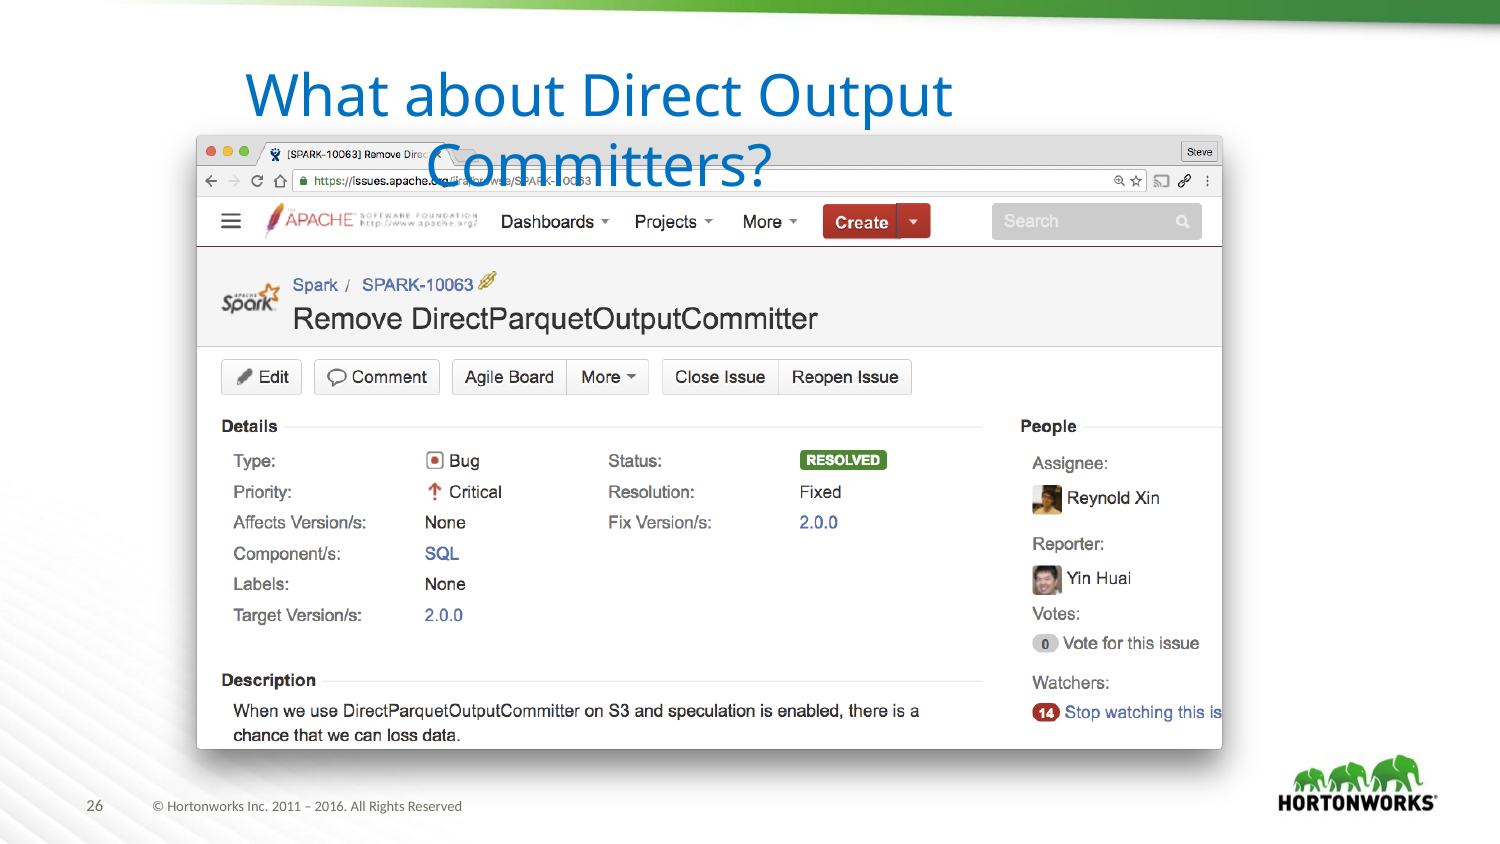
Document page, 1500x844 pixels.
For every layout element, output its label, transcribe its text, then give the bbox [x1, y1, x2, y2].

picture [0, 0, 1500, 844]
text_box What about Direct Output Committers? [79, 50, 1119, 205]
